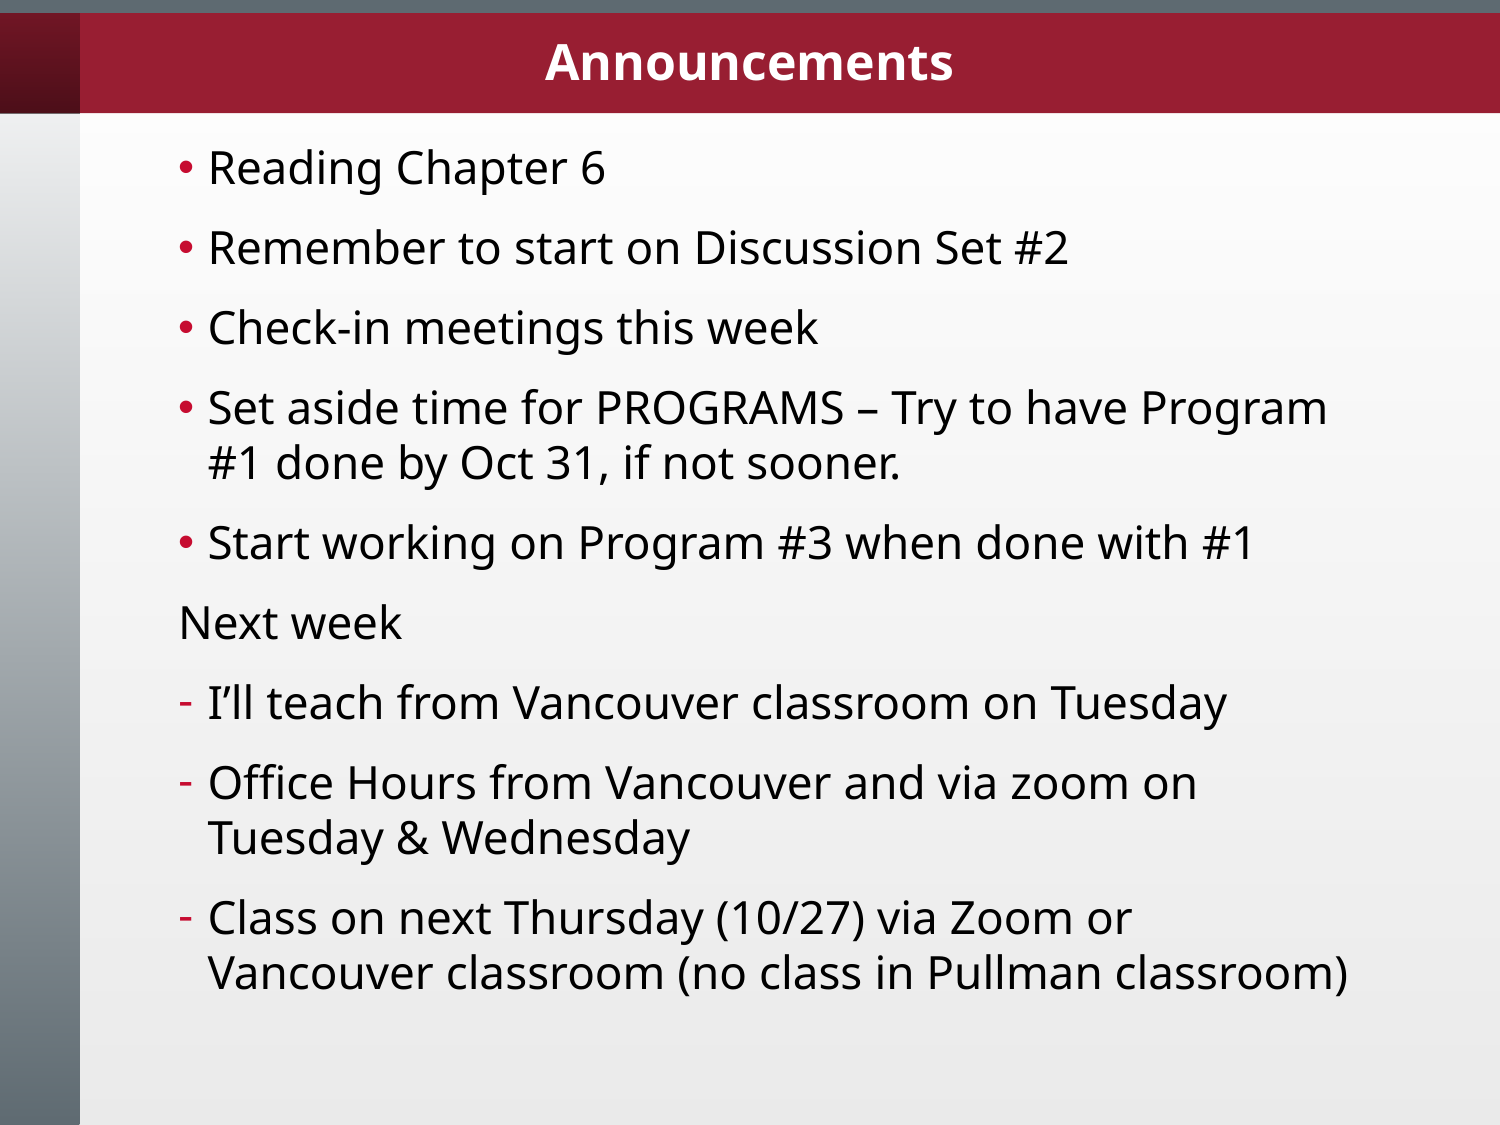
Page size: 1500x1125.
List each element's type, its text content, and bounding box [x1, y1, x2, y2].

title Announcements [40, 29, 1460, 100]
list Reading Chapter 6 Remember to start on Discussion Set #2 Check-in meetings this week Set aside time for PROGRAMS – Try to have Program #1 done by Oct 31, if not sooner. Start working on Program #3 when done with #1 Next week I’ll teach from Vancouver classroom on Tuesday Office Hours from Vancouver and via zoom on Tuesday & Wednesday Class on next Thursday (10/27) via Zoom or Vancouver classroom (no class in Pullman classroom) [74, 131, 1426, 1125]
